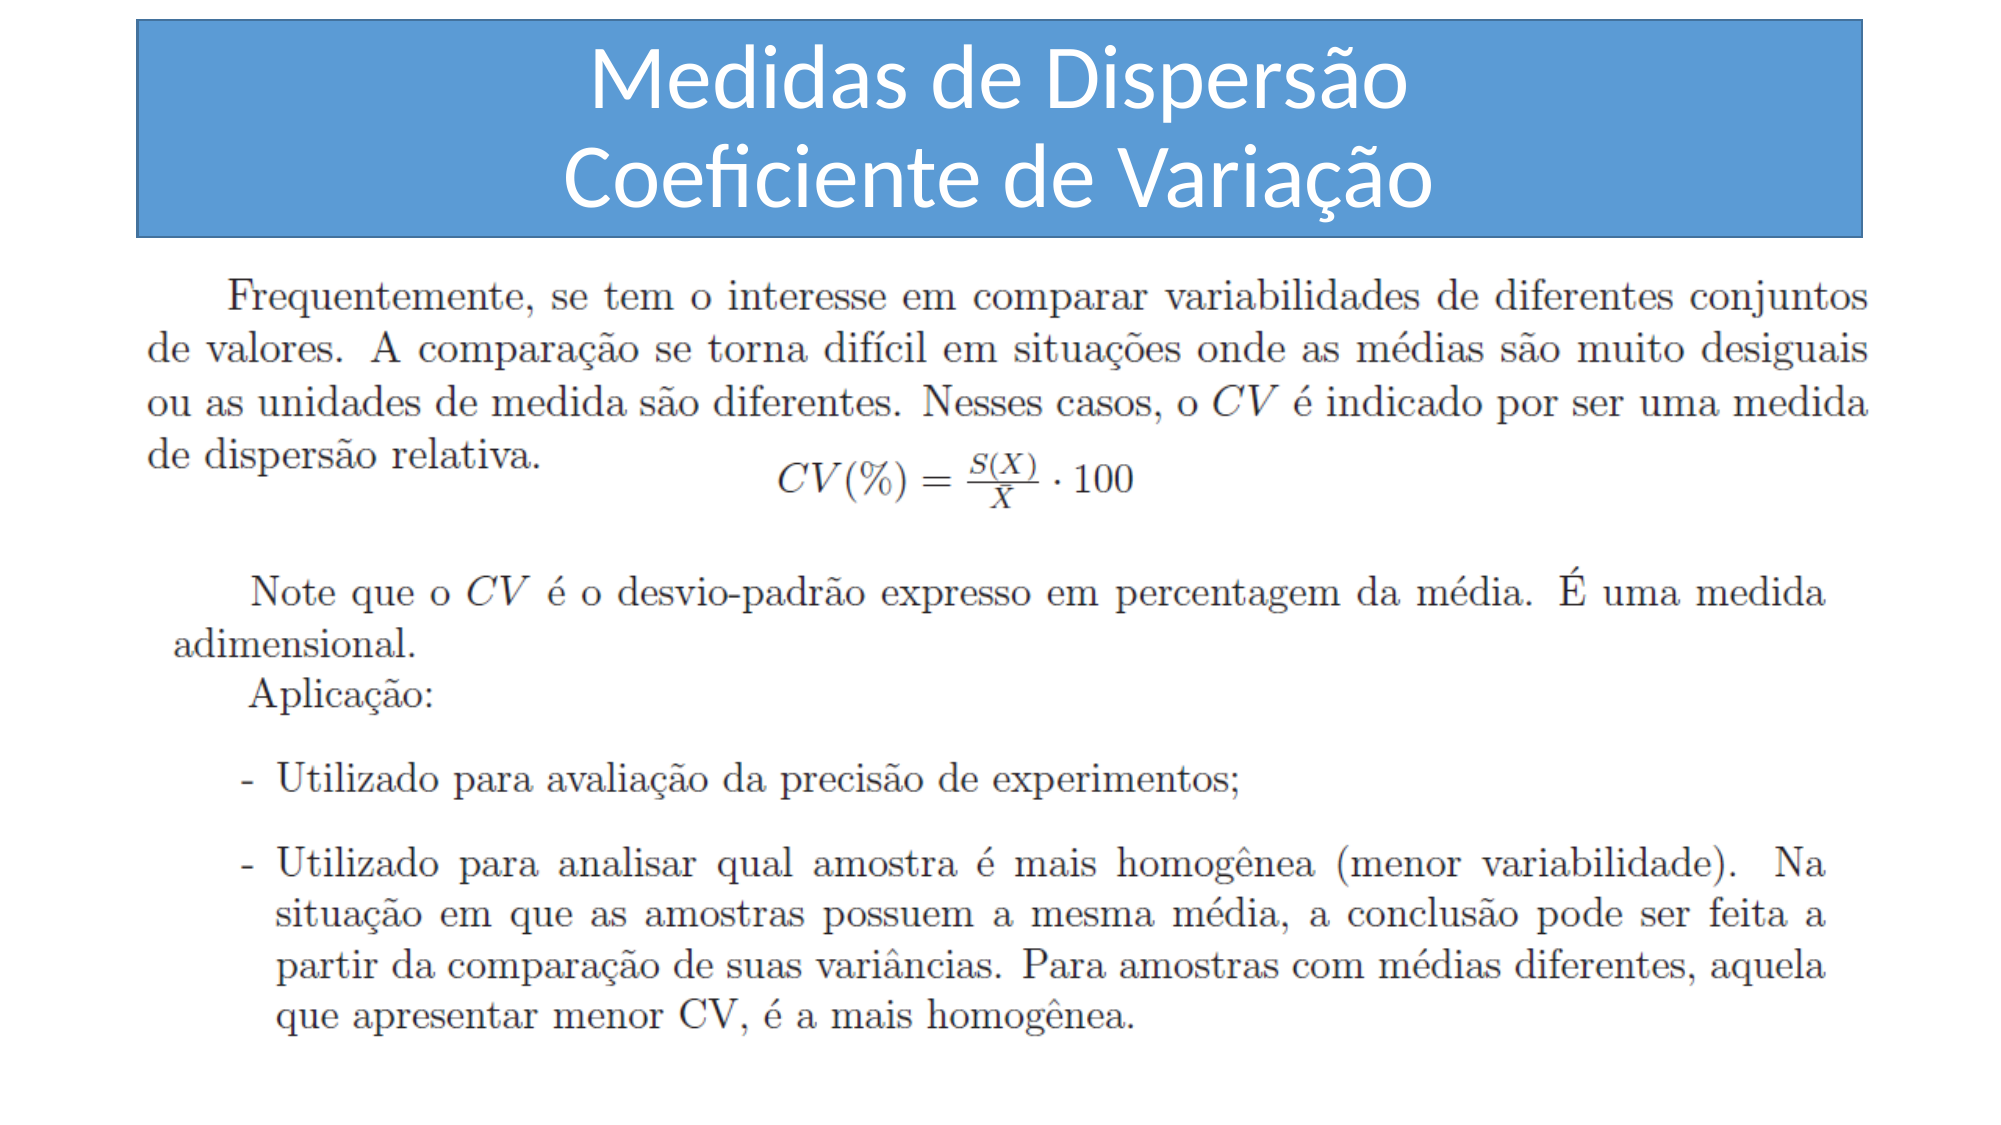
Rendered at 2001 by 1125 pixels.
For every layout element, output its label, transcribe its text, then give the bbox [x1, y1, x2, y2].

title Medidas de Dispersão Coeficiente de Variação [136, 19, 1863, 238]
picture [157, 555, 1843, 1052]
picture [137, 256, 1896, 518]
